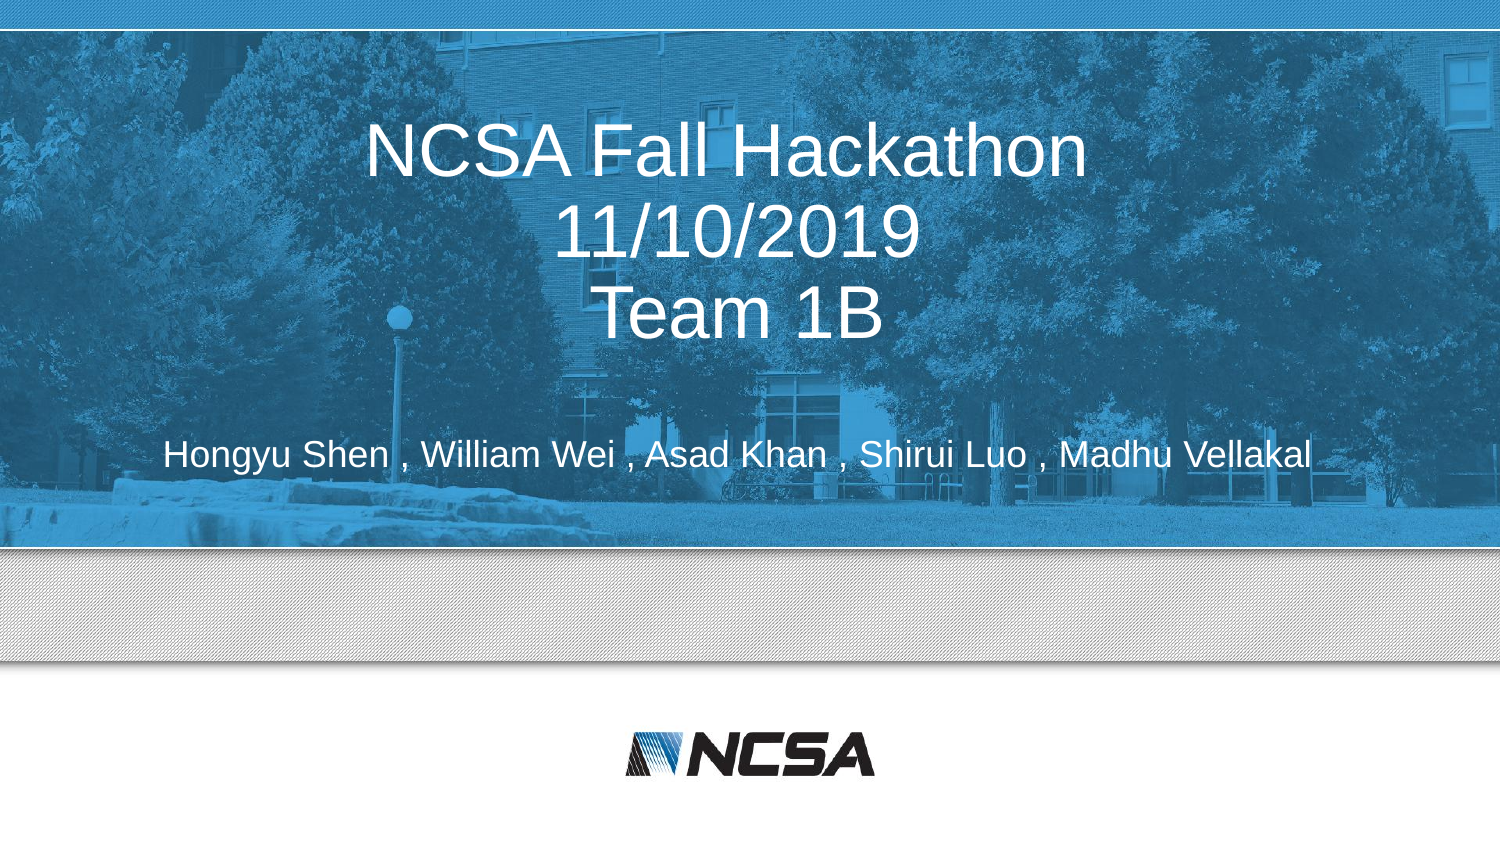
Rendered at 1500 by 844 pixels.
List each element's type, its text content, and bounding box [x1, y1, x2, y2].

picture [0, 0, 1500, 844]
title NCSA Fall Hackathon 11/10/2019 Team 1B Hongyu Shen , William Wei , Asad Khan , Shirui Luo , Madhu Vellakal [90, 82, 1385, 506]
